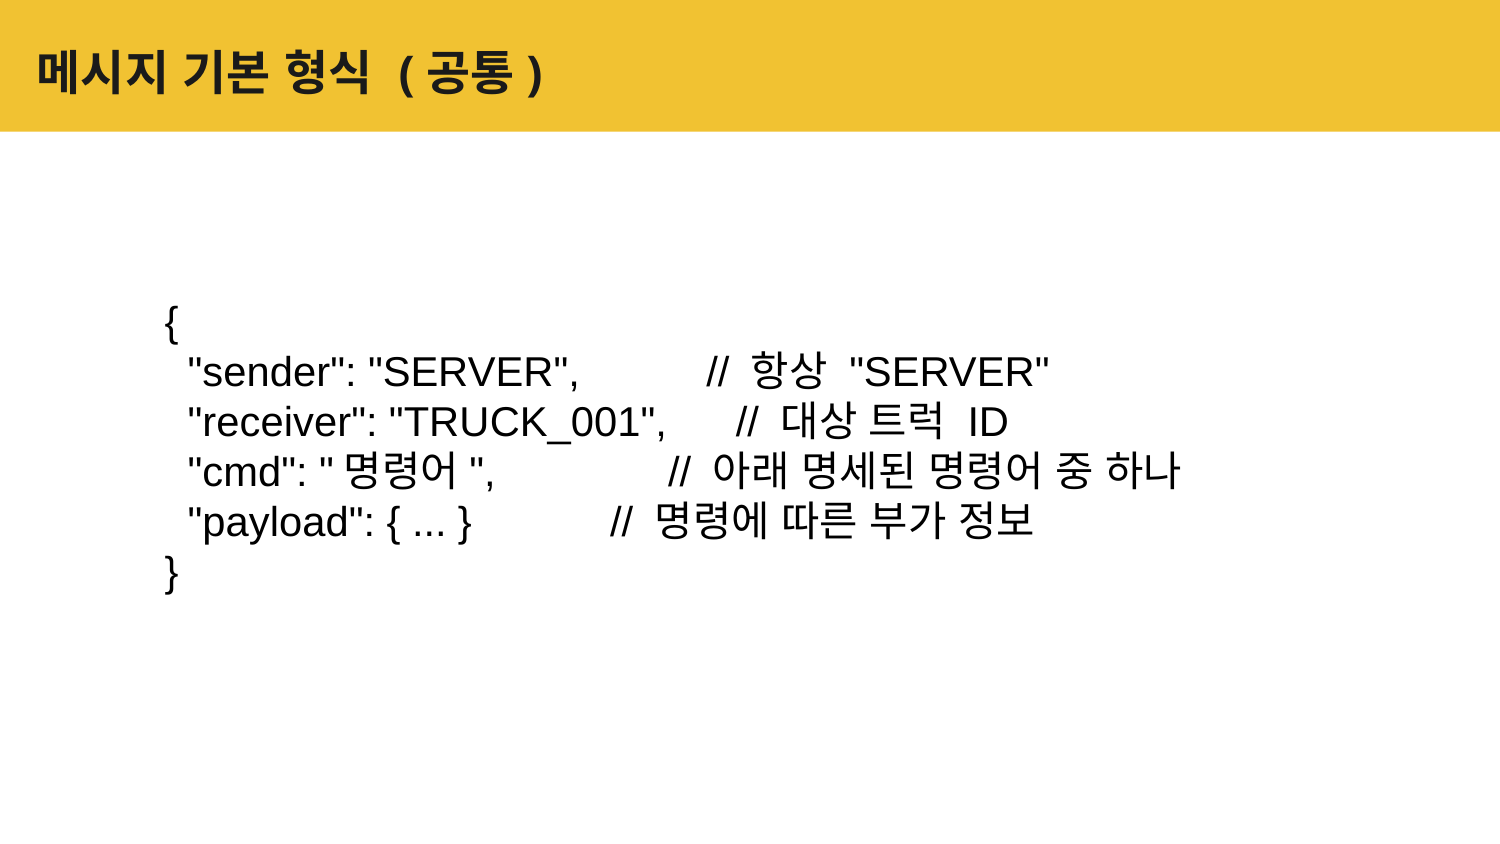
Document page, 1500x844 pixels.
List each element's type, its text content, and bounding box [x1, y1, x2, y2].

text_box { "sender": "SERVER", // 항상 "SERVER" "receiver": "TRUCK_001", // 대상 트럭 ID "cmd": "명령어", // 아래 명세된 명령어 중 하나 "payload": { ... } // 명령에 따른 부가 정보 } [149, 279, 1284, 660]
title 메시지 기본 형식 (공통) [21, 27, 1284, 116]
